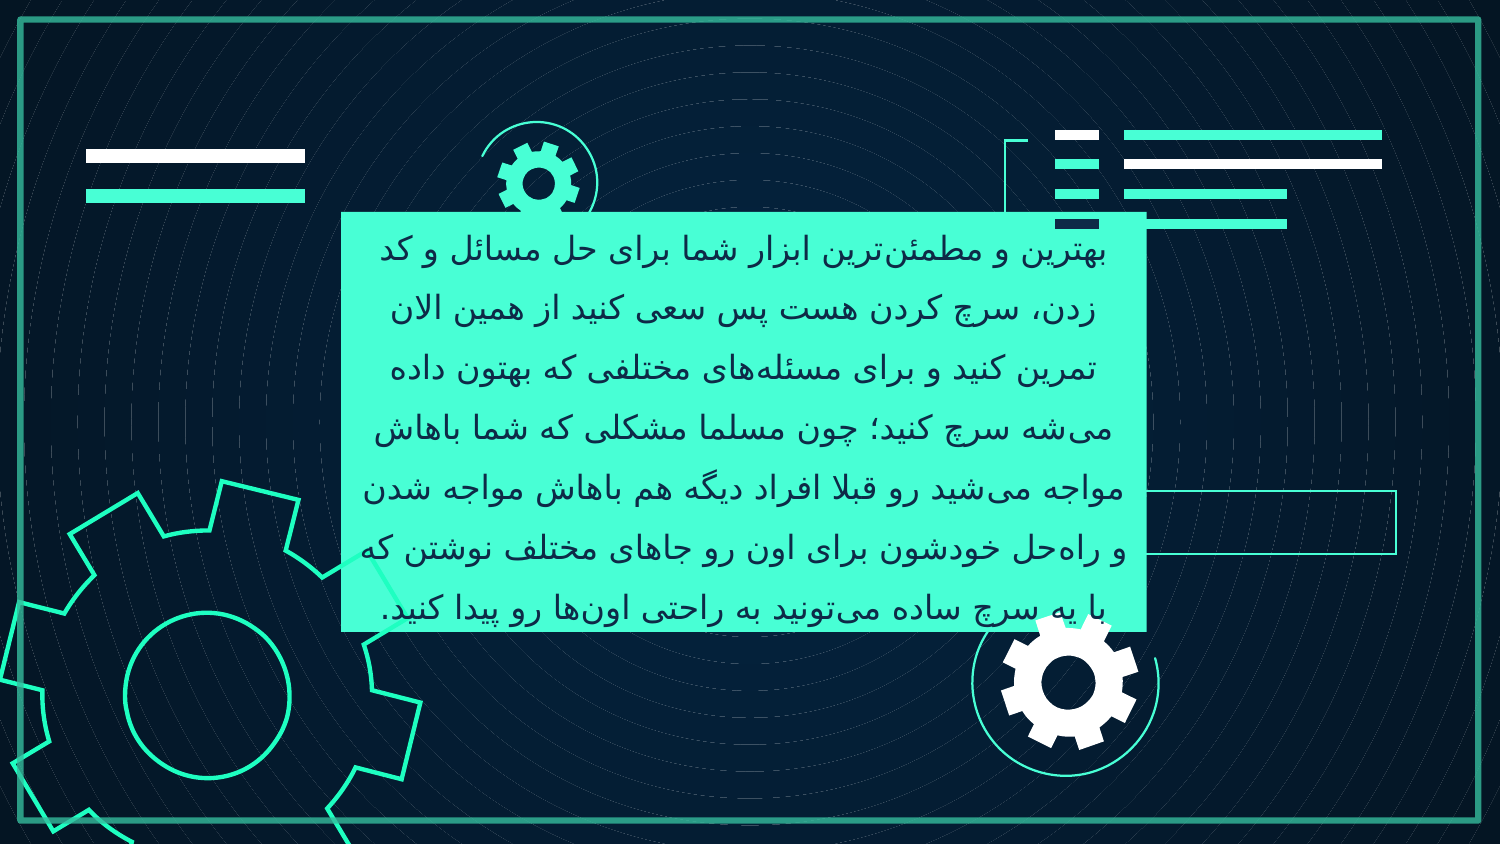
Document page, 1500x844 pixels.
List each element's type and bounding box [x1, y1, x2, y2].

text_box [18, 17, 1480, 823]
text_box [85, 149, 305, 163]
text_box [85, 189, 305, 203]
